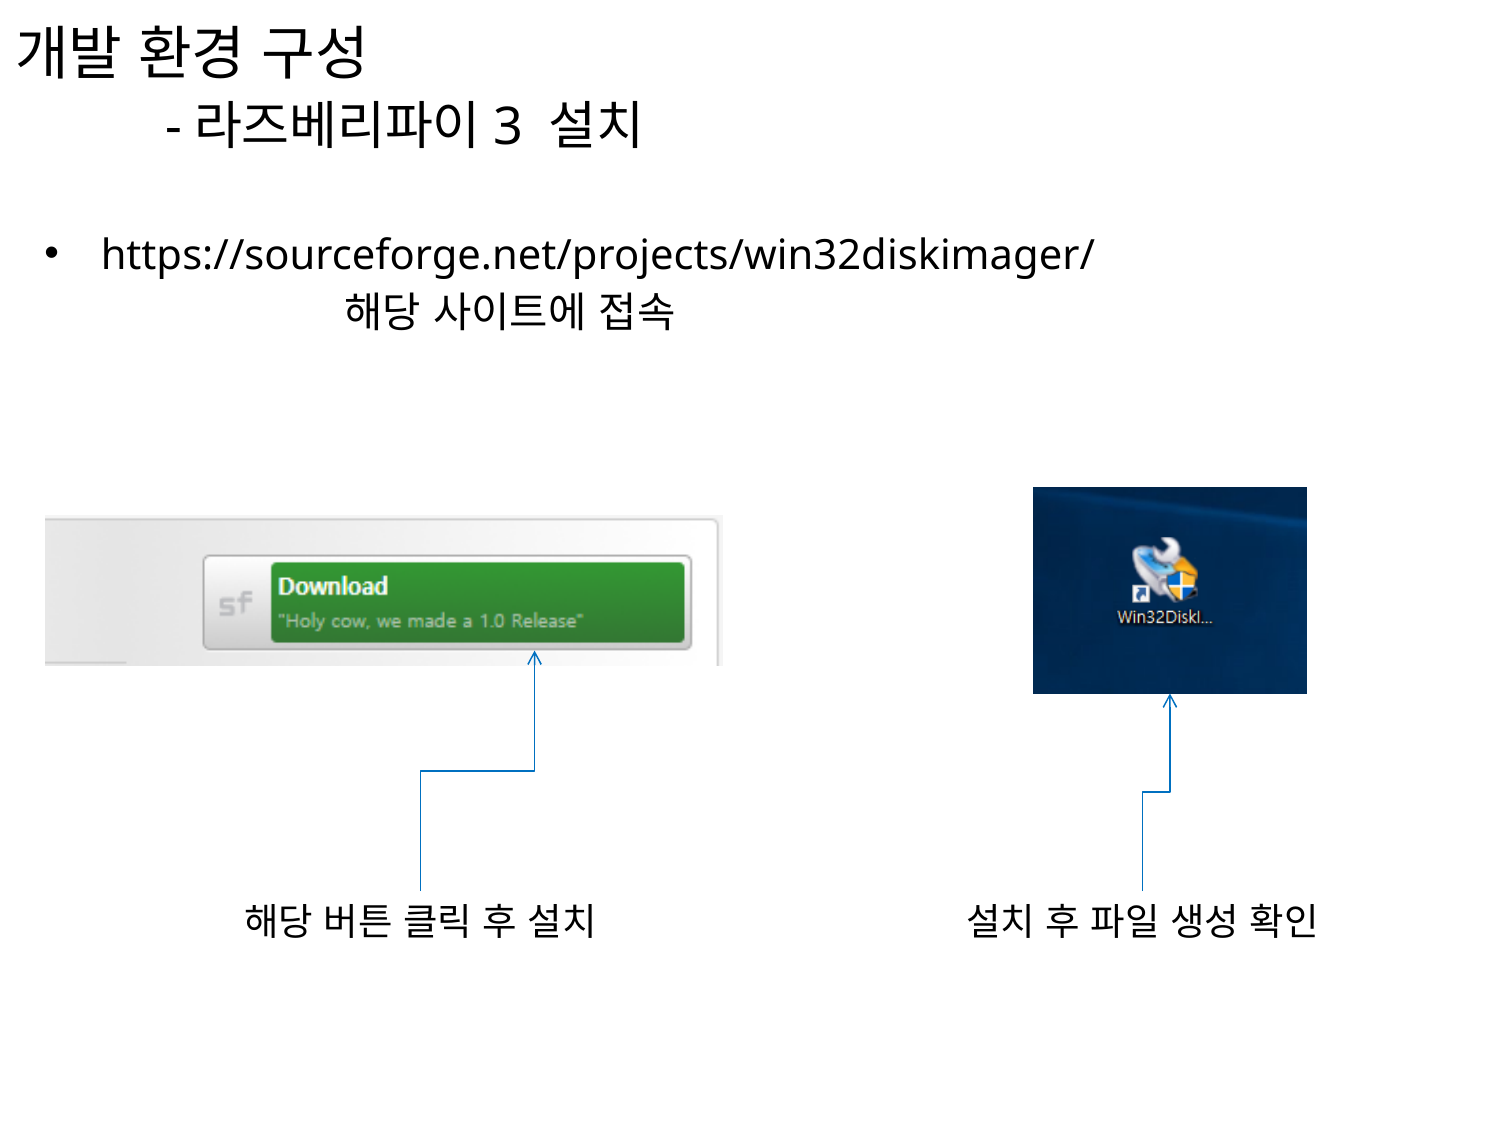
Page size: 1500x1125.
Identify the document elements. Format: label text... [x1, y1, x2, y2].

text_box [45, 514, 723, 892]
picture [1033, 486, 1307, 694]
text_box 설치 후 파일 생성 확인 [843, 890, 1442, 951]
text_box 해당 버튼 클릭 후 설치 [9, 890, 832, 951]
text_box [1057, 778, 1256, 807]
title 개발 환경 구성 -라즈베리파이3 설치 [0, 8, 1350, 197]
list https://sourceforge.net/projects/win32diskimager/ 해당 사이트에 접속 [29, 219, 1500, 362]
